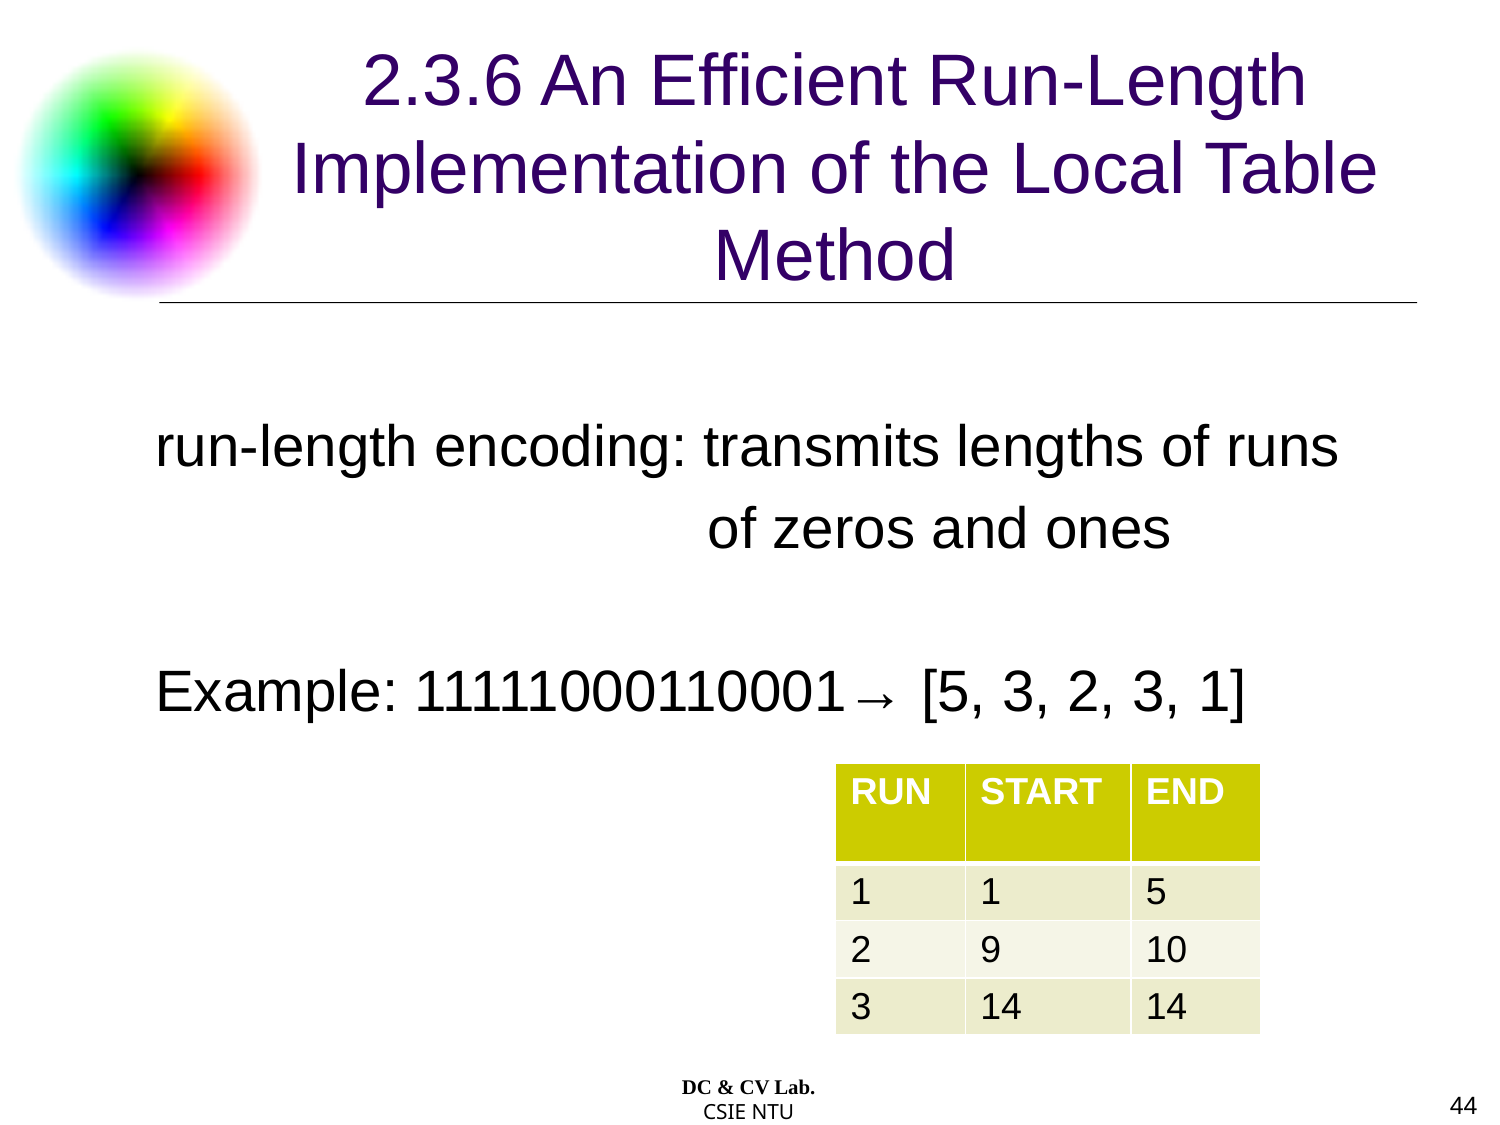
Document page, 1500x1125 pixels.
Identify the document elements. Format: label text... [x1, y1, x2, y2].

table_header START [966, 764, 1130, 861]
text_box 44 [1435, 1082, 1500, 1125]
picture [0, 42, 272, 318]
table_cell 3 [836, 979, 965, 1034]
text_box 2.3.6 An Efficient Run-Length Implementation of the Local Table Method [171, 31, 1500, 303]
table_cell 9 [966, 921, 1130, 977]
table_cell 5 [1132, 866, 1260, 920]
table_cell 1 [836, 866, 965, 920]
list run-length encoding: transmits lengths of runs of zeros and ones Example: 11111000110001→ [5, 3, 2, 3, 1] [140, 401, 1357, 1067]
table_cell 10 [1132, 921, 1260, 977]
footer DC & CV Lab. CSIE NTU [510, 1067, 987, 1125]
table_cell 2 [836, 921, 965, 977]
table_cell 14 [966, 979, 1130, 1034]
table_cell 1 [966, 866, 1130, 920]
table_header RUN [836, 764, 965, 861]
table_header END [1132, 764, 1260, 861]
table_cell 14 [1132, 979, 1260, 1034]
